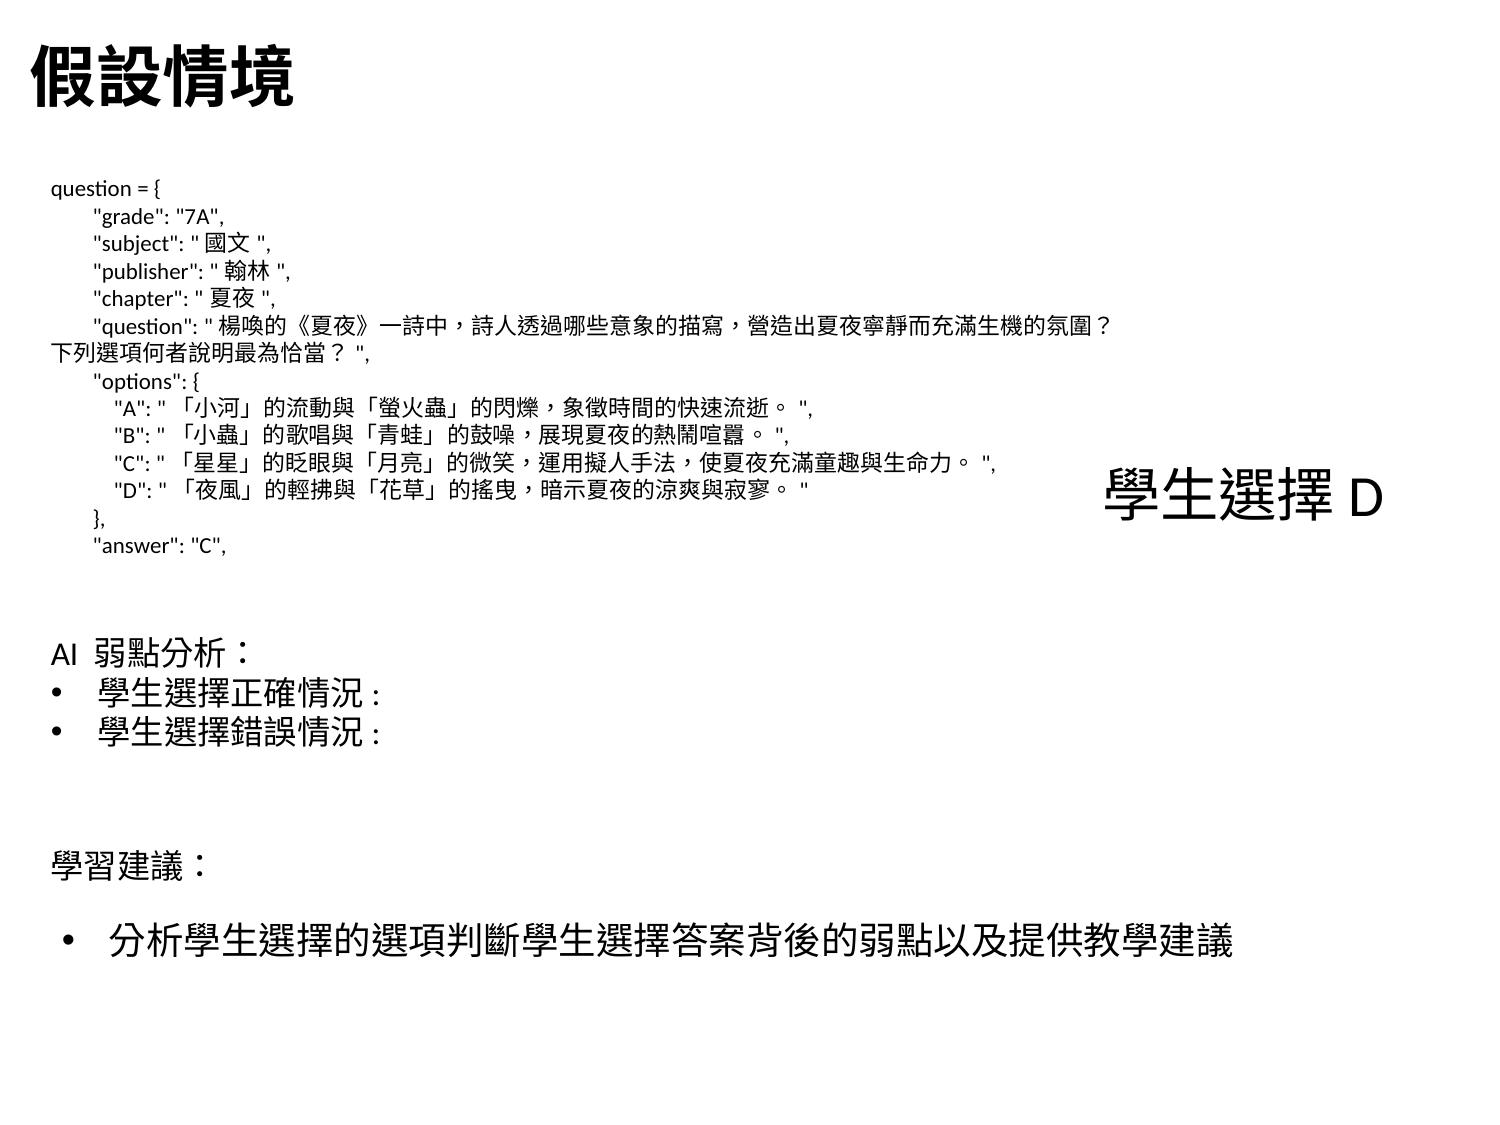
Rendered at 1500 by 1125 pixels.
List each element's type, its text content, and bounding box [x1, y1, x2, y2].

text_box question = { "grade": "7A", "subject": "國文", "publisher": "翰林", "chapter": "夏夜", "question": "楊喚的《夏夜》一詩中，詩人透過哪些意象的描寫，營造出夏夜寧靜而充滿生機的氛圍？下列選項何者說明最為恰當？", "options": { "A": "「小河」的流動與「螢火蟲」的閃爍，象徵時間的快速流逝。", "B": "「小蟲」的歌唱與「青蛙」的鼓噪，展現夏夜的熱鬧喧囂。", "C": "「星星」的眨眼與「月亮」的微笑，運用擬人手法，使夏夜充滿童趣與生命力。", "D": "「夜風」的輕拂與「花草」的搖曳，暗示夏夜的涼爽與寂寥。" }, "answer": "C", [36, 166, 1120, 566]
text_box 分析學生選擇的選項判斷學生選擇答案背後的弱點以及提供教學建議 [47, 909, 1309, 970]
text_box AI 弱點分析： 學生選擇正確情況: 學生選擇錯誤情況: [36, 624, 602, 759]
text_box 學習建議： [36, 838, 602, 893]
text_box 假設情境 [14, 27, 408, 123]
text_box 學生選擇D [1082, 450, 1405, 535]
